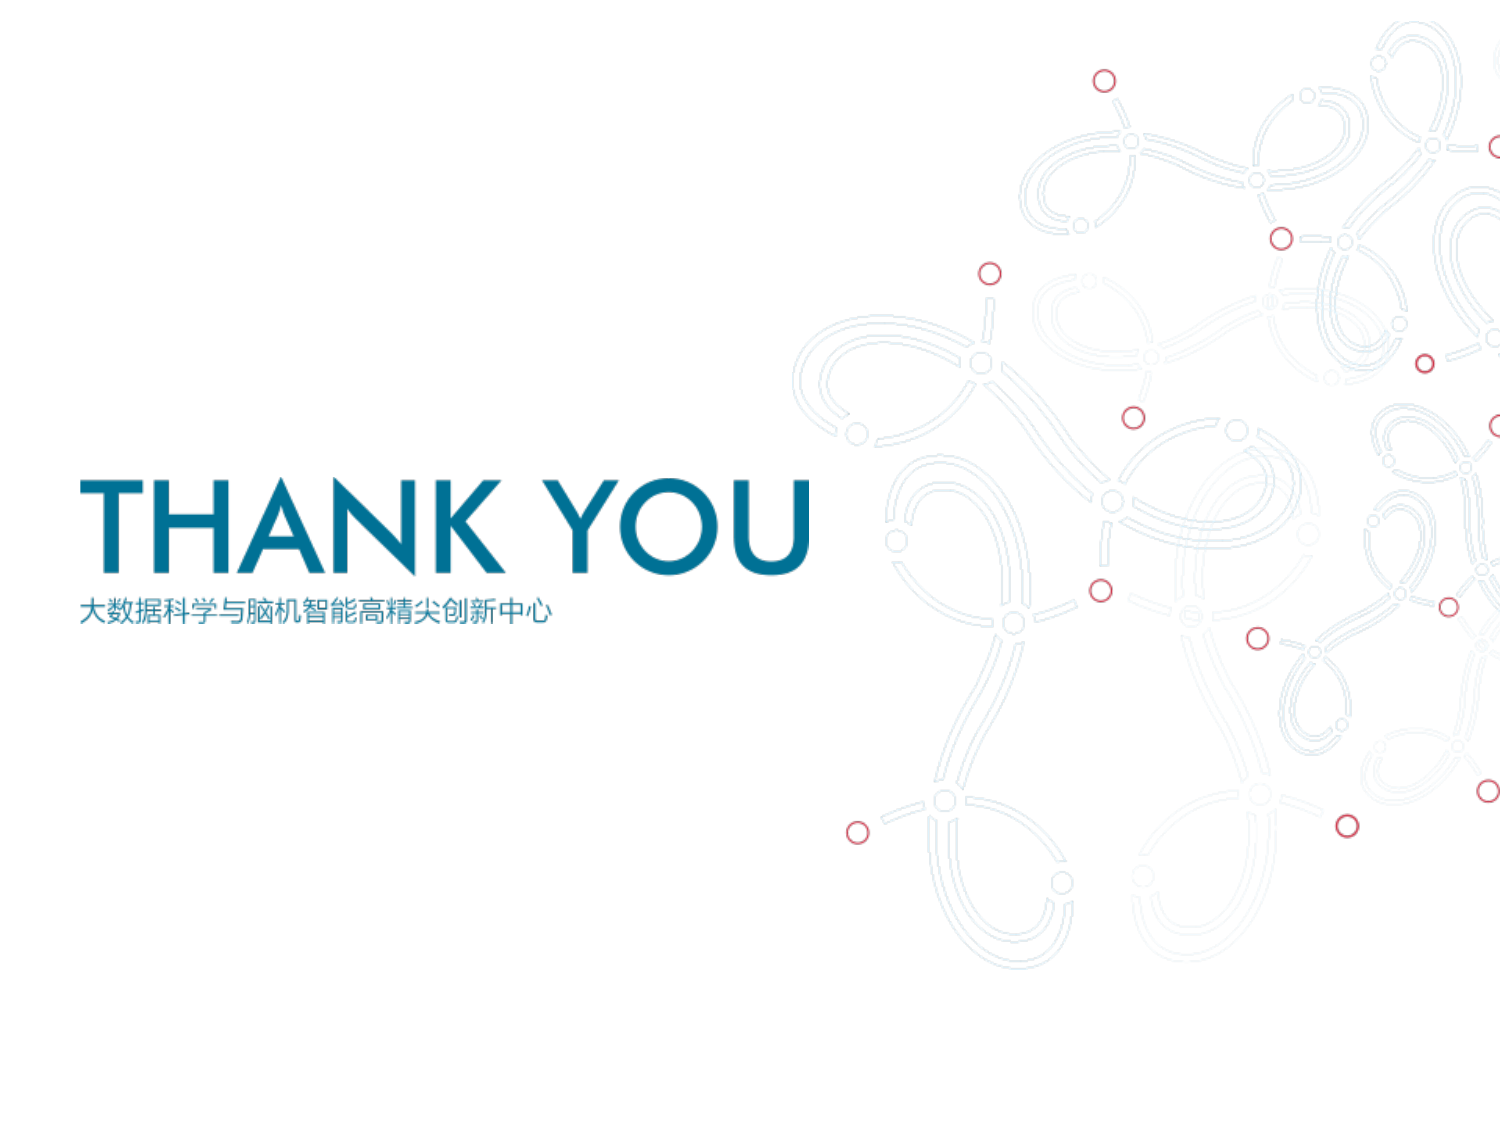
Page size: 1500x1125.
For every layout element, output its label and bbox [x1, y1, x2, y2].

picture [80, 21, 1500, 970]
